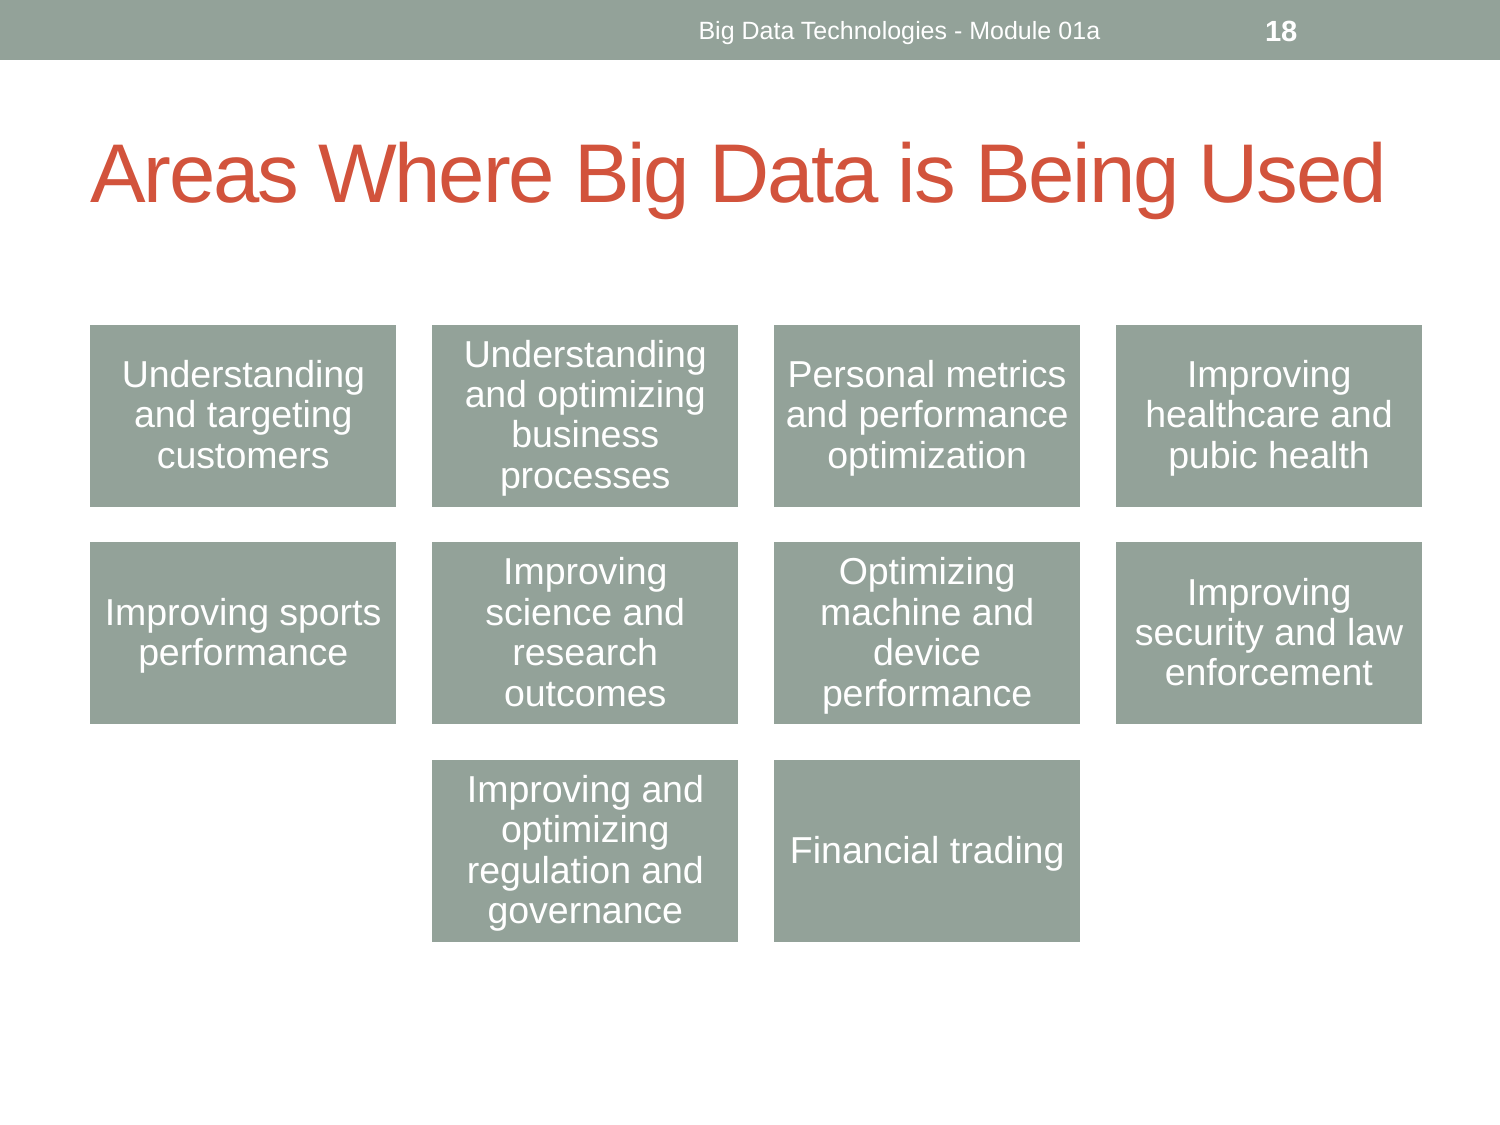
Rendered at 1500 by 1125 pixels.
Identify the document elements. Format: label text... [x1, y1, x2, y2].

title Areas Where Big Data is Being Used [75, 87, 1425, 250]
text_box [87, 228, 1426, 1038]
footer Big Data Technologies - Module 01a [562, 3, 1238, 57]
slide_number 18 [1250, 3, 1425, 57]
